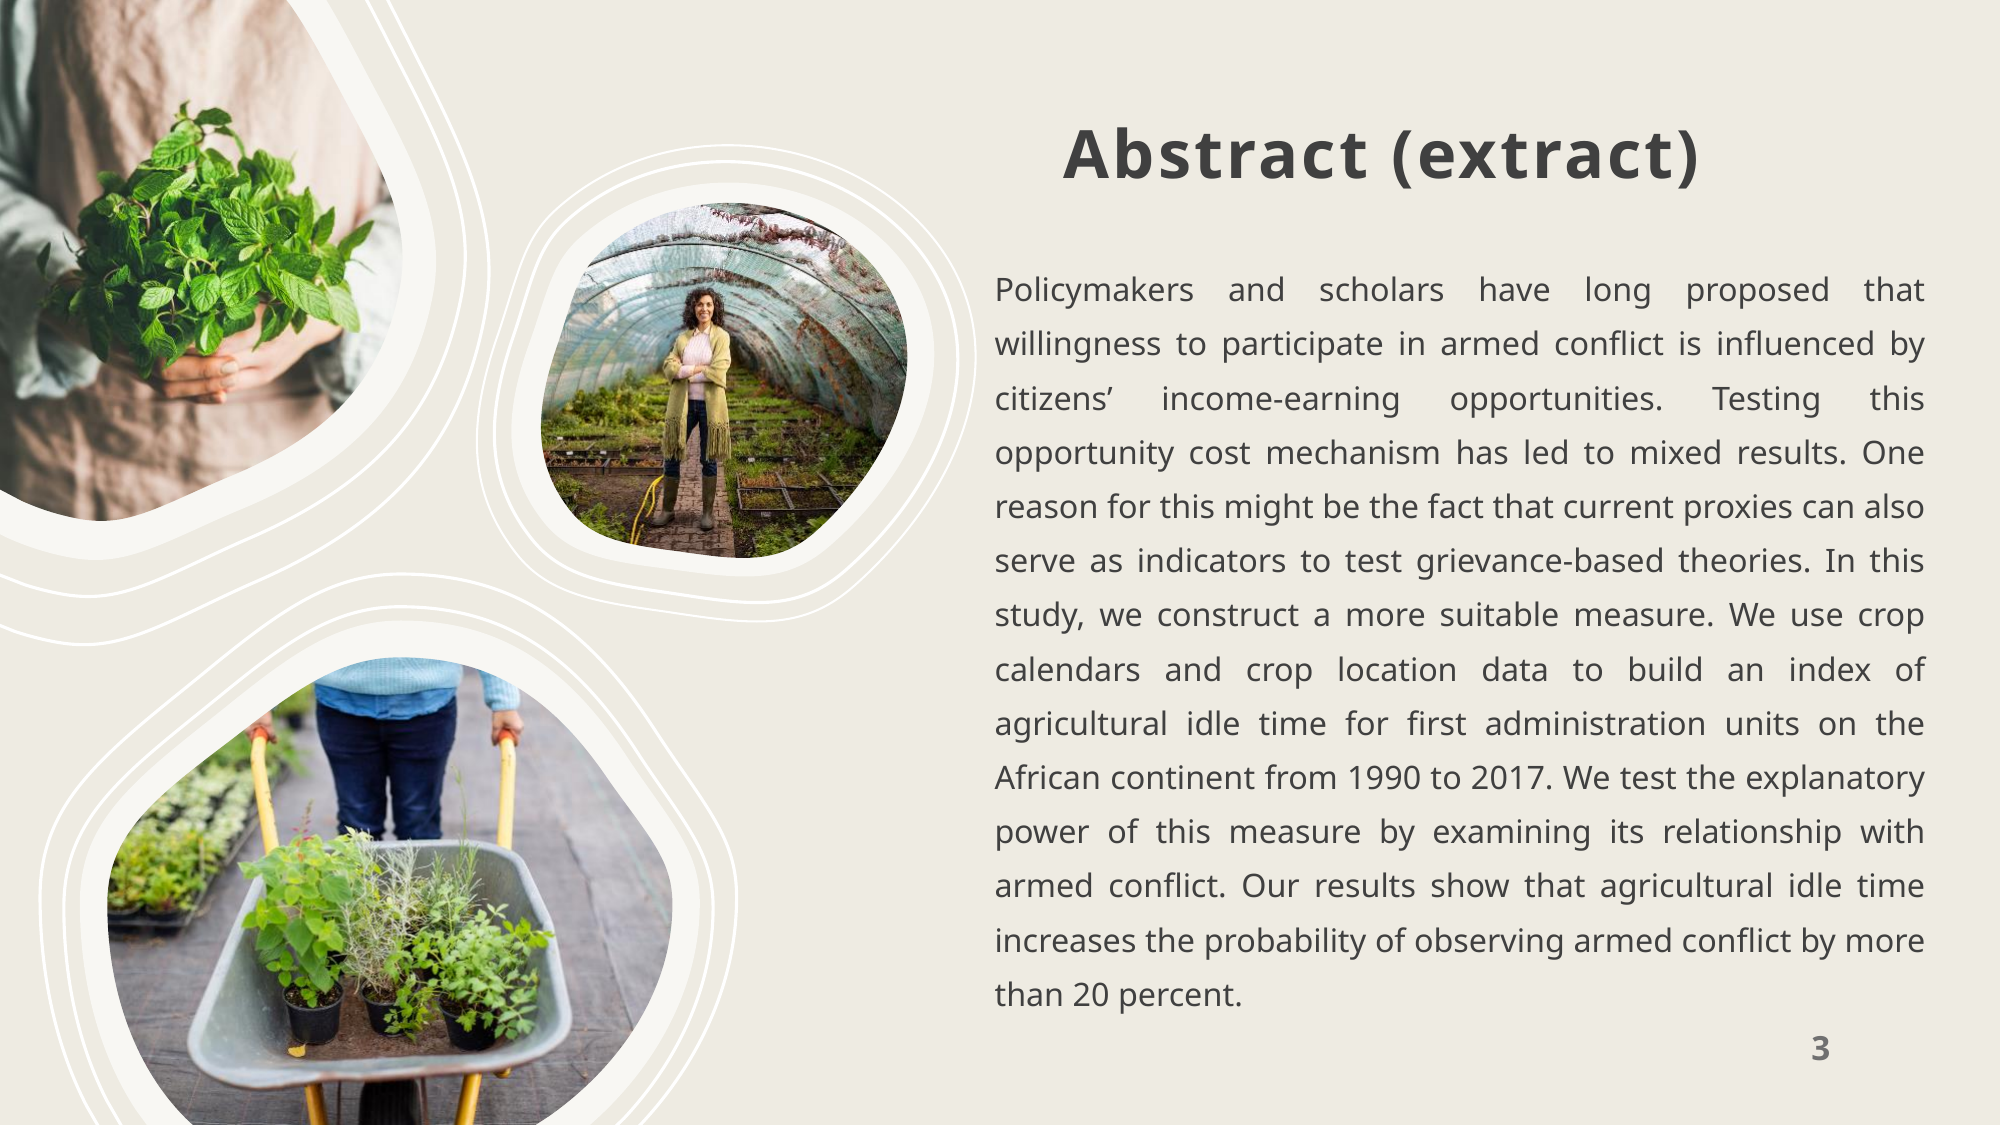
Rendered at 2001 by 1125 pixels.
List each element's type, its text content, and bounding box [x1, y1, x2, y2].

list Policymakers and scholars have long proposed that willingness to participate in armed conflict is influenced by citizens’ income-earning opportunities. Testing this opportunity cost mechanism has led to mixed results. One reason for this might be the fact that current proxies can also serve as indicators to test grievance-based theories. In this study, we construct a more suitable measure. We use crop calendars and crop location data to build an index of agricultural idle time for first administration units on the African continent from 1990 to 2017. We test the explanatory power of this measure by examining its relationship with armed conflict. Our results show that agricultural idle time increases the probability of observing armed conflict by more than 20 percent. [976, 235, 1944, 1024]
picture [107, 657, 673, 1125]
picture [0, 0, 403, 522]
slide_number 3 [1757, 1012, 1885, 1088]
title Abstract (extract) [1045, 72, 1853, 207]
picture [540, 202, 908, 559]
